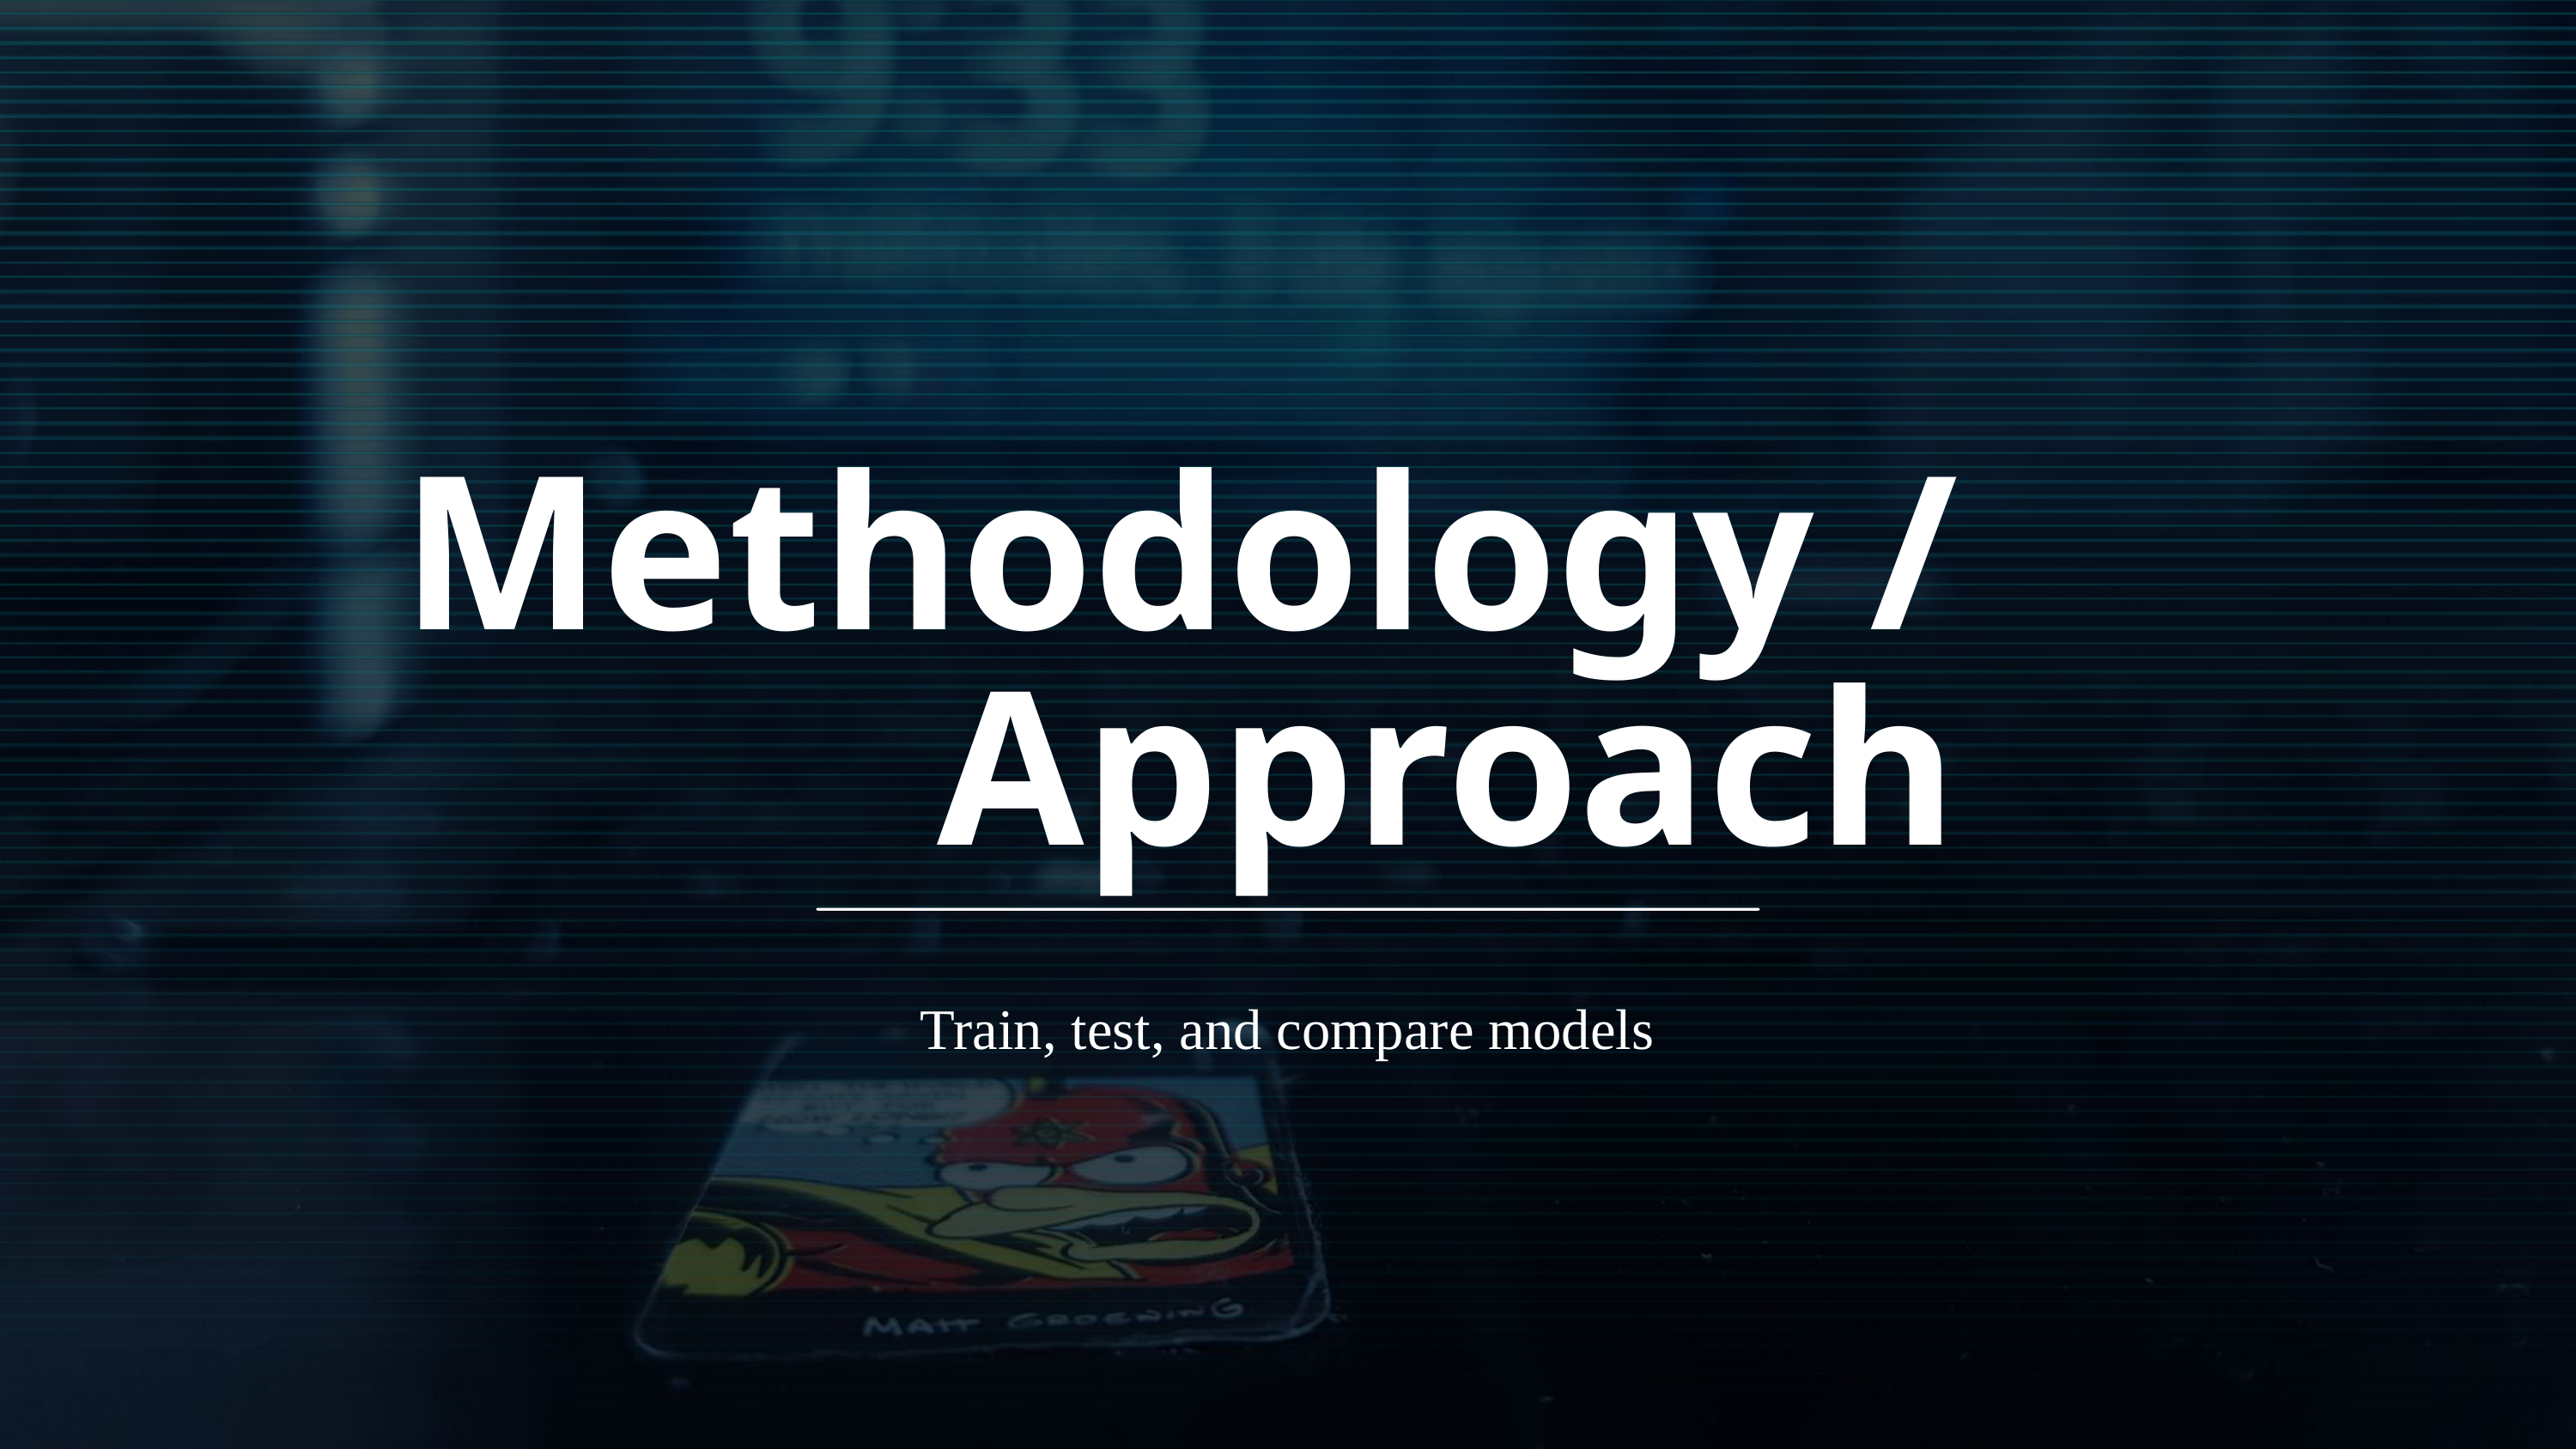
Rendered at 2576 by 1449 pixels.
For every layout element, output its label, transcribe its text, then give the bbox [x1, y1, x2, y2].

text_box Train, test, and compare models [618, 992, 1958, 1062]
text_box [0, 0, 2576, 1449]
text_box Methodology / Approach [119, 457, 1958, 888]
